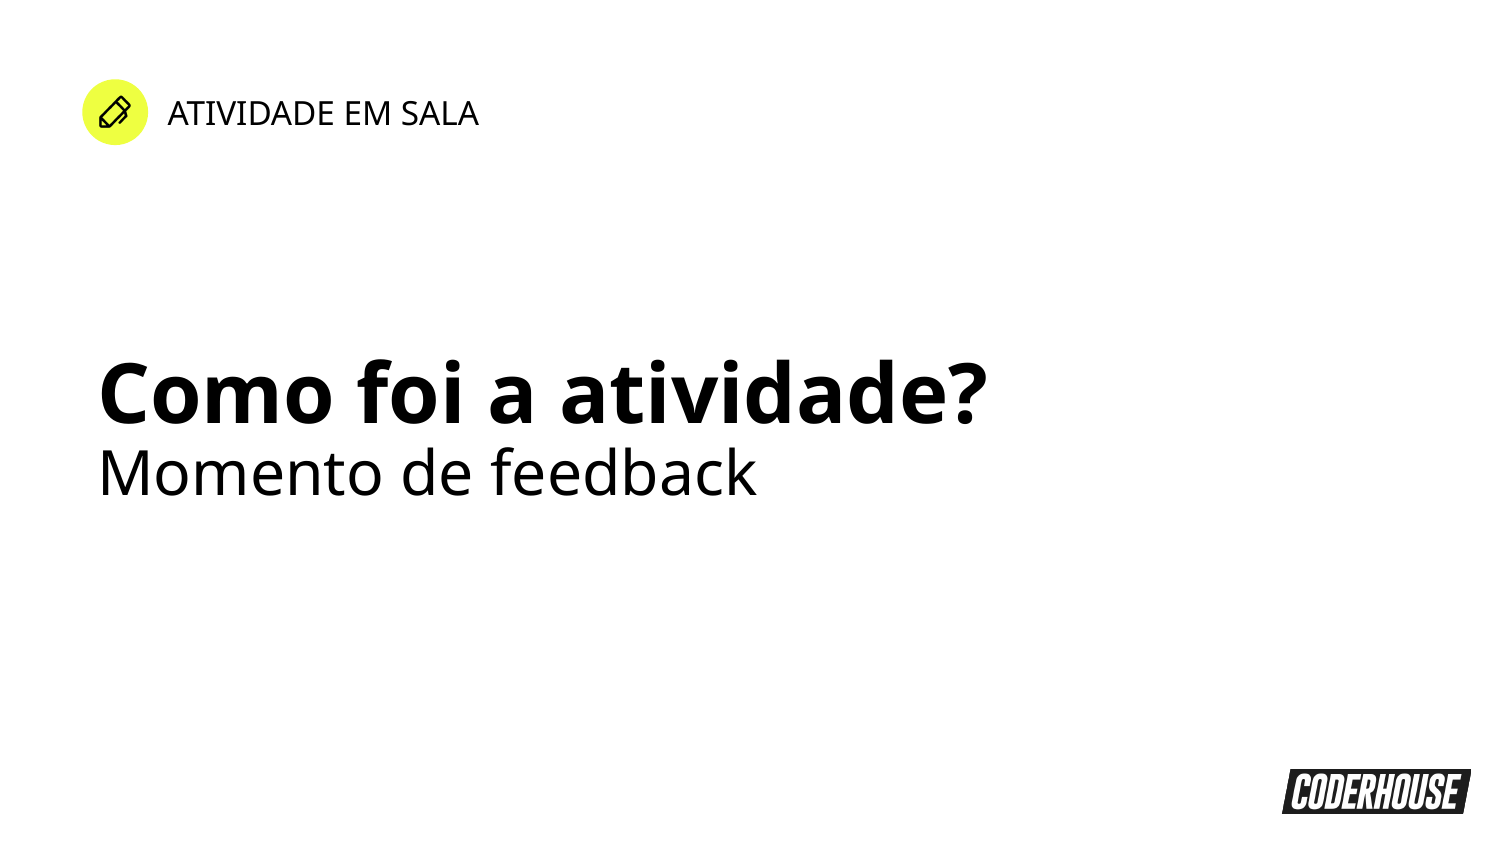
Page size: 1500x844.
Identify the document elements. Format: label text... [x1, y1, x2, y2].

text_box Como foi a atividade? Momento de feedback [82, 336, 1291, 525]
picture [1281, 769, 1471, 814]
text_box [81, 78, 149, 146]
text_box ATIVIDADE EM SALA [152, 76, 557, 147]
